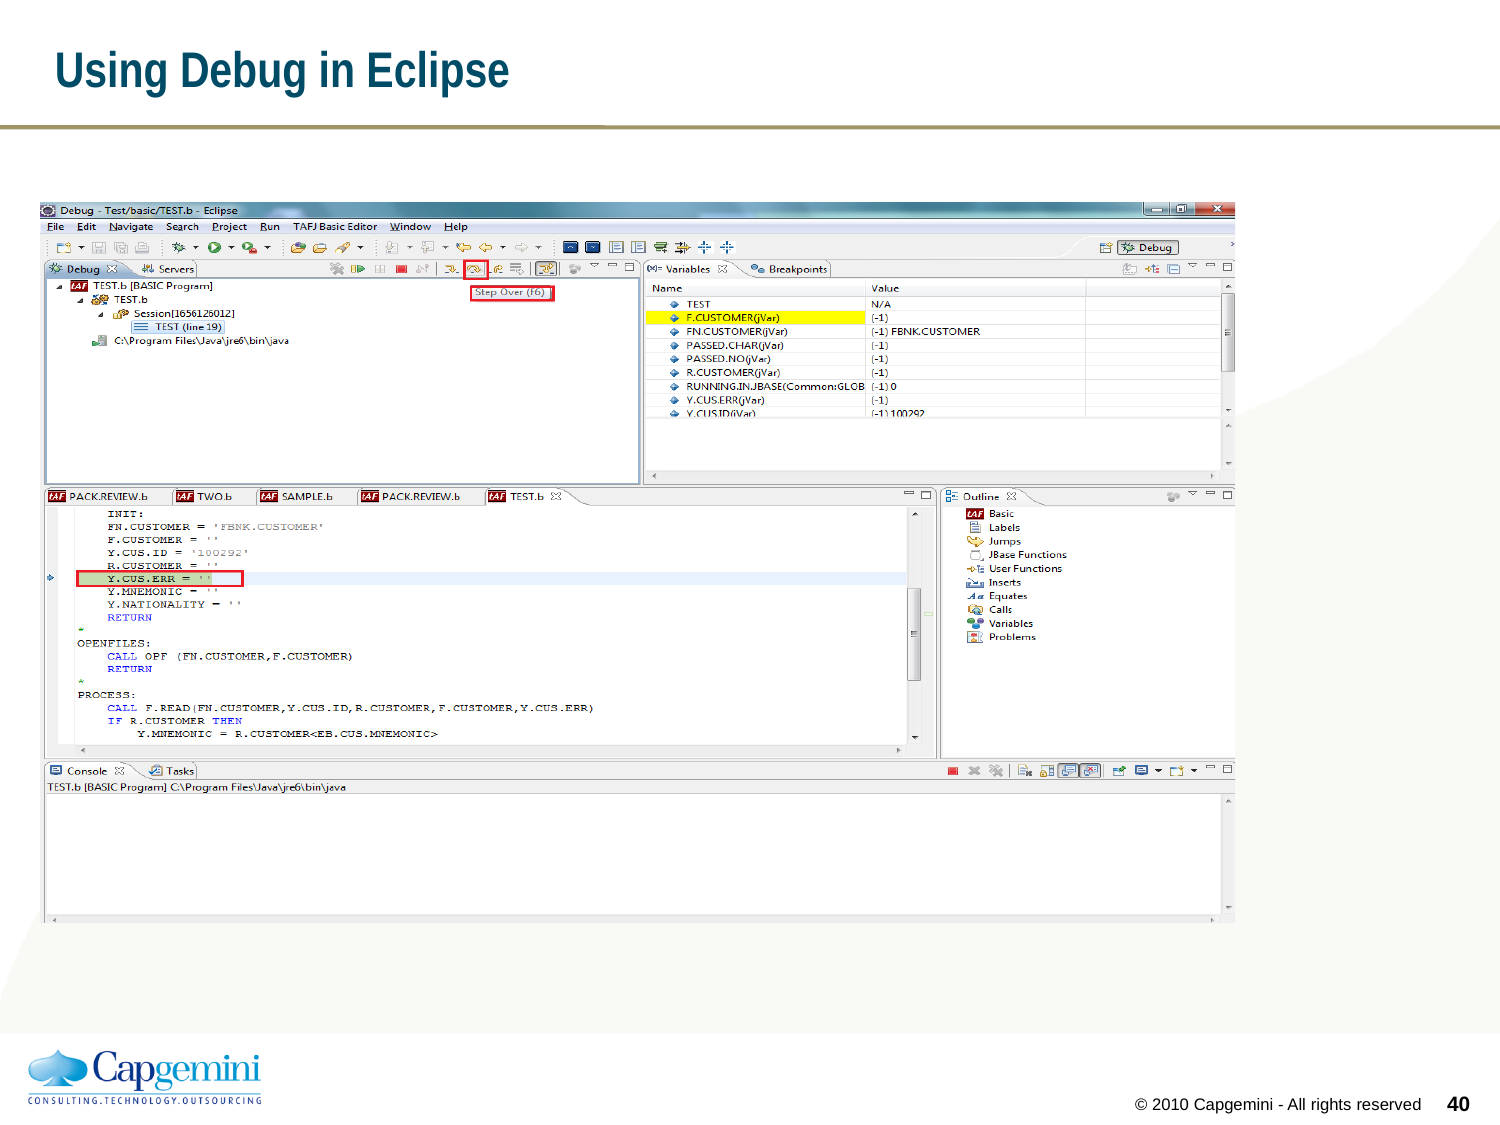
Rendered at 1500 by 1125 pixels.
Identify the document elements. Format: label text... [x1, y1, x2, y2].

slide_number 39 [1438, 1094, 1478, 1117]
picture [0, 0, 1500, 125]
slide_number © 2010 Capgemini - All rights reserved [1127, 1096, 1430, 1115]
picture [0, 130, 1500, 1125]
title Using Debug in Eclipse [39, 22, 1470, 113]
